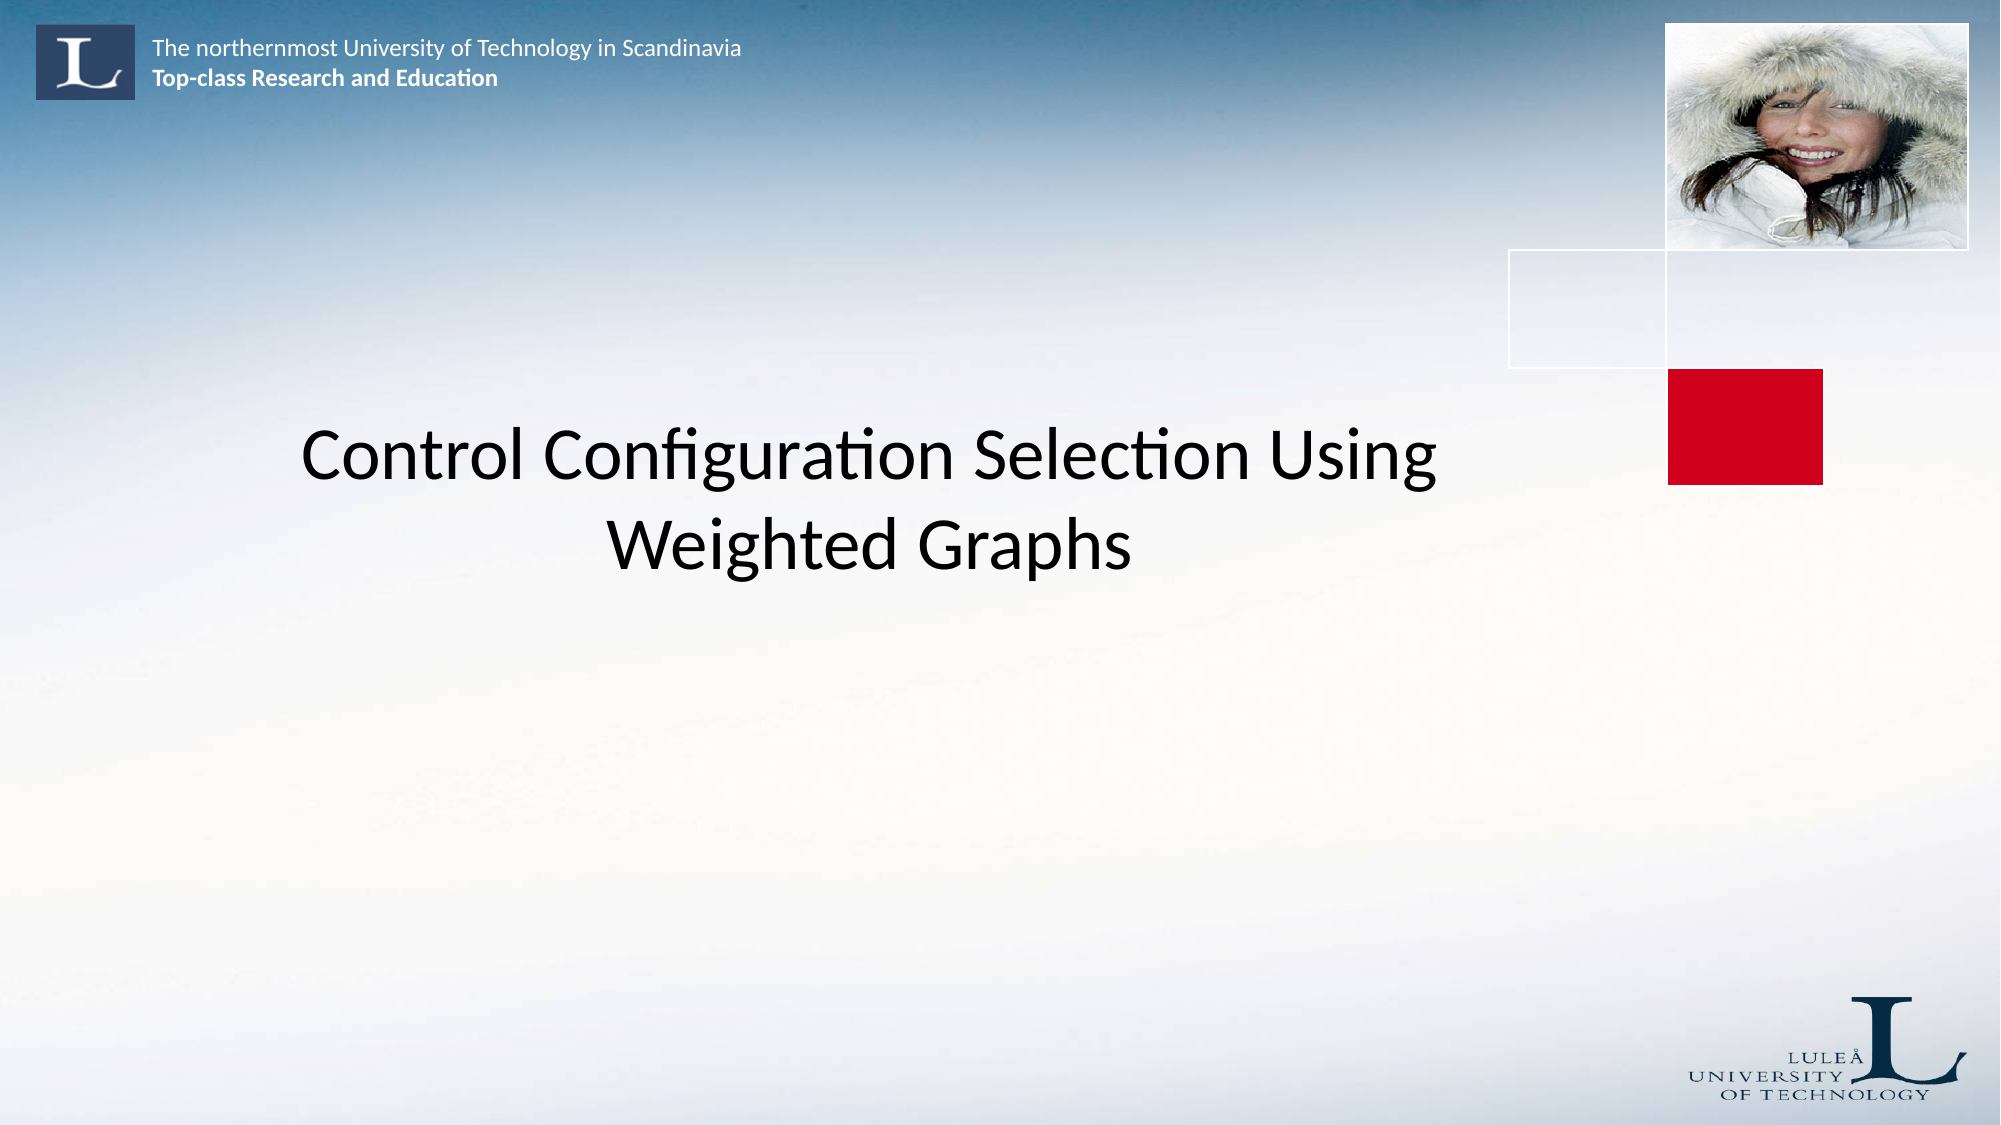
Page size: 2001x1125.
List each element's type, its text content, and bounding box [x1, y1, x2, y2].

subtitle Control Configuration Selection Using Weighted Graphs [279, 397, 1461, 685]
picture [0, 0, 2000, 1125]
